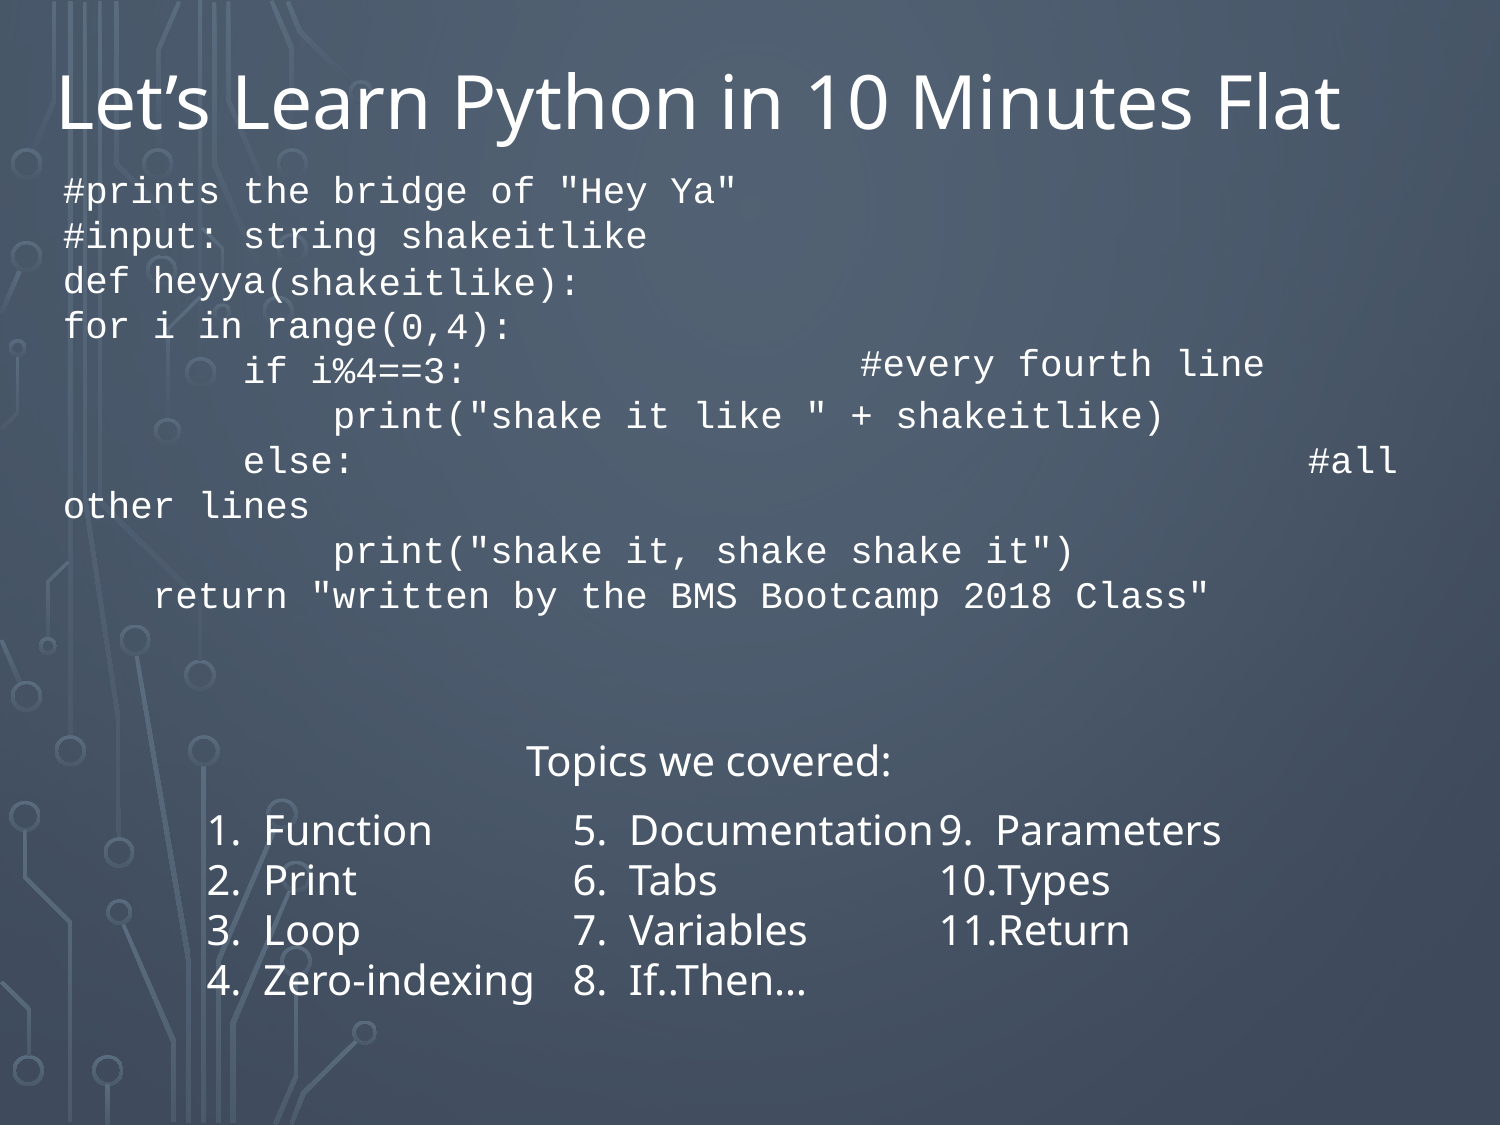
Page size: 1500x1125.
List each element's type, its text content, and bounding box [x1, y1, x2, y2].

text_box Let’s Learn Python in 10 Minutes Flat [40, 0, 1426, 154]
text_box (0,4): [363, 294, 529, 355]
text_box [0, 0, 1500, 1125]
subtitle Function Print Loop Zero-indexing Documentation Tabs Variables If..Then… Parameters Types Return [191, 796, 1320, 1025]
text_box #every fourth line [845, 331, 1281, 392]
text_box #prints the bridge of "Hey Ya" #input: string shakeitlike def heyya for i in range if i%4==3: print("shake it like " + shakeitlike) else: #all other lines print("shake it, shake shake it") return "written by the BMS Bootcamp 2018 Class" [48, 158, 1447, 624]
text_box Topics we covered: [511, 720, 1071, 819]
text_box (shakeitlike): [251, 250, 596, 311]
